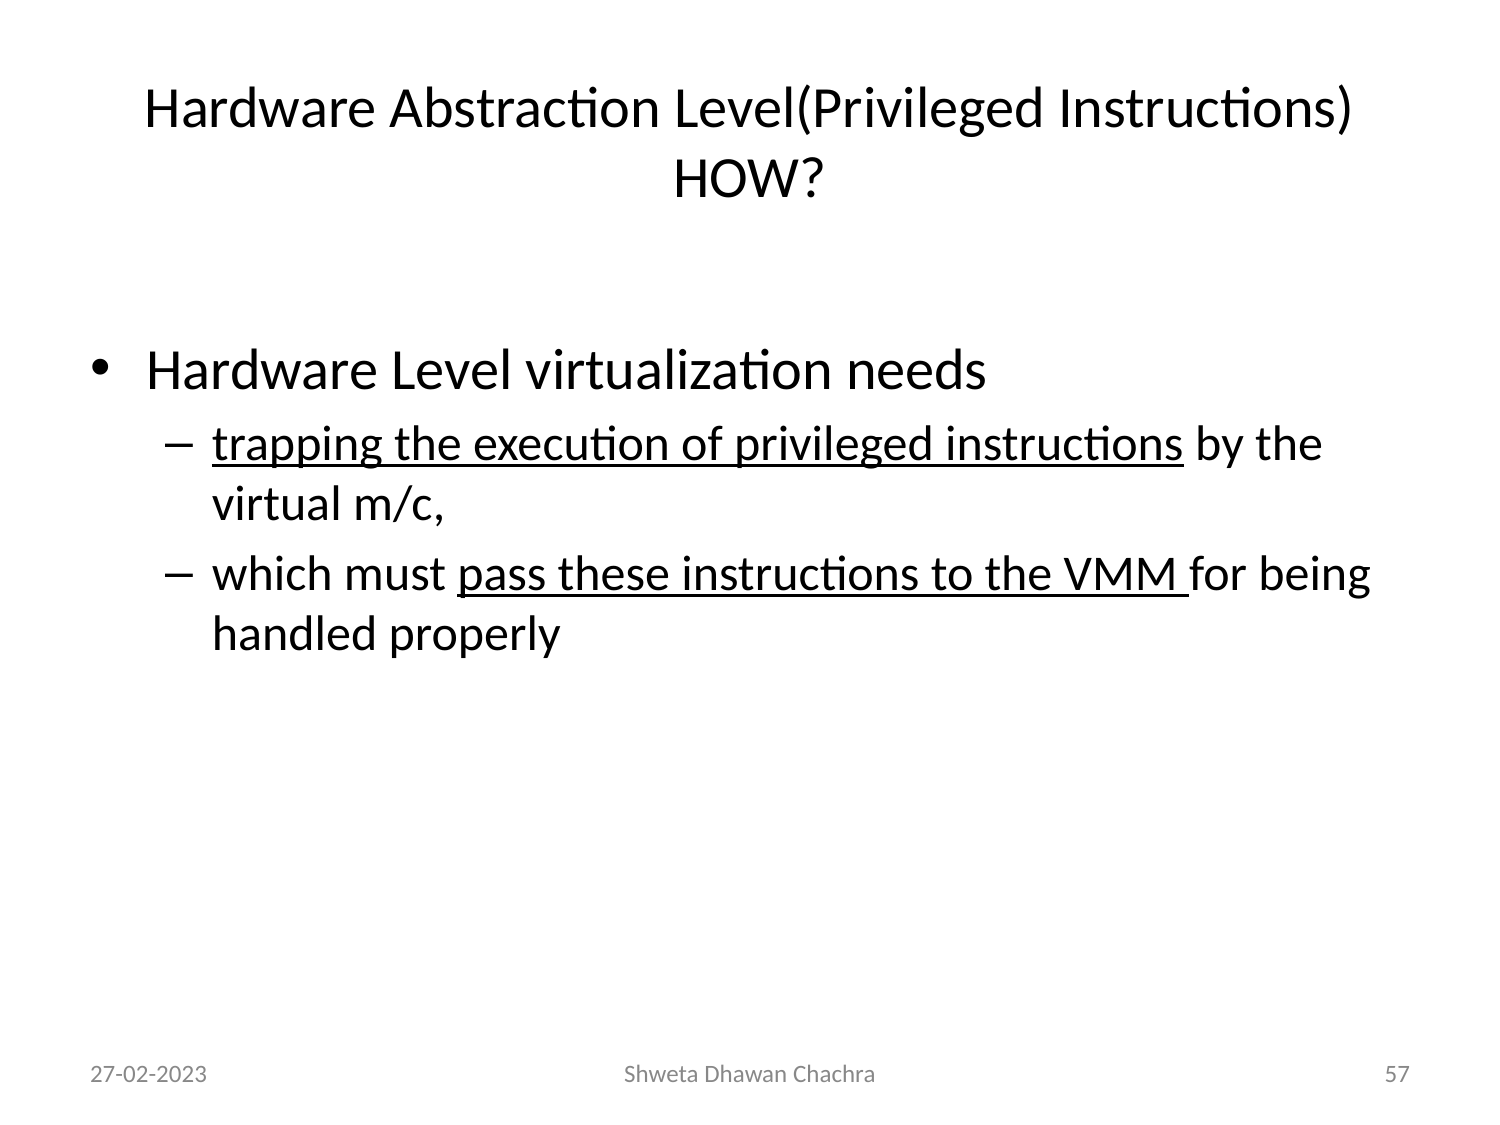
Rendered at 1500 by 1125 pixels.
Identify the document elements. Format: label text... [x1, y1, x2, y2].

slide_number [75, 1042, 425, 1103]
footer Shweta Dhawan Chachra [512, 1042, 988, 1103]
title Hardware Abstraction Level(Privileged Instructions) HOW? [75, 45, 1425, 231]
list Hardware Level virtualization needs trapping the execution of privileged instructions by the virtual m/c, which must pass these instructions to the VMM for being handled properly [75, 231, 1425, 975]
slide_number ‹#› [1074, 1042, 1425, 1103]
